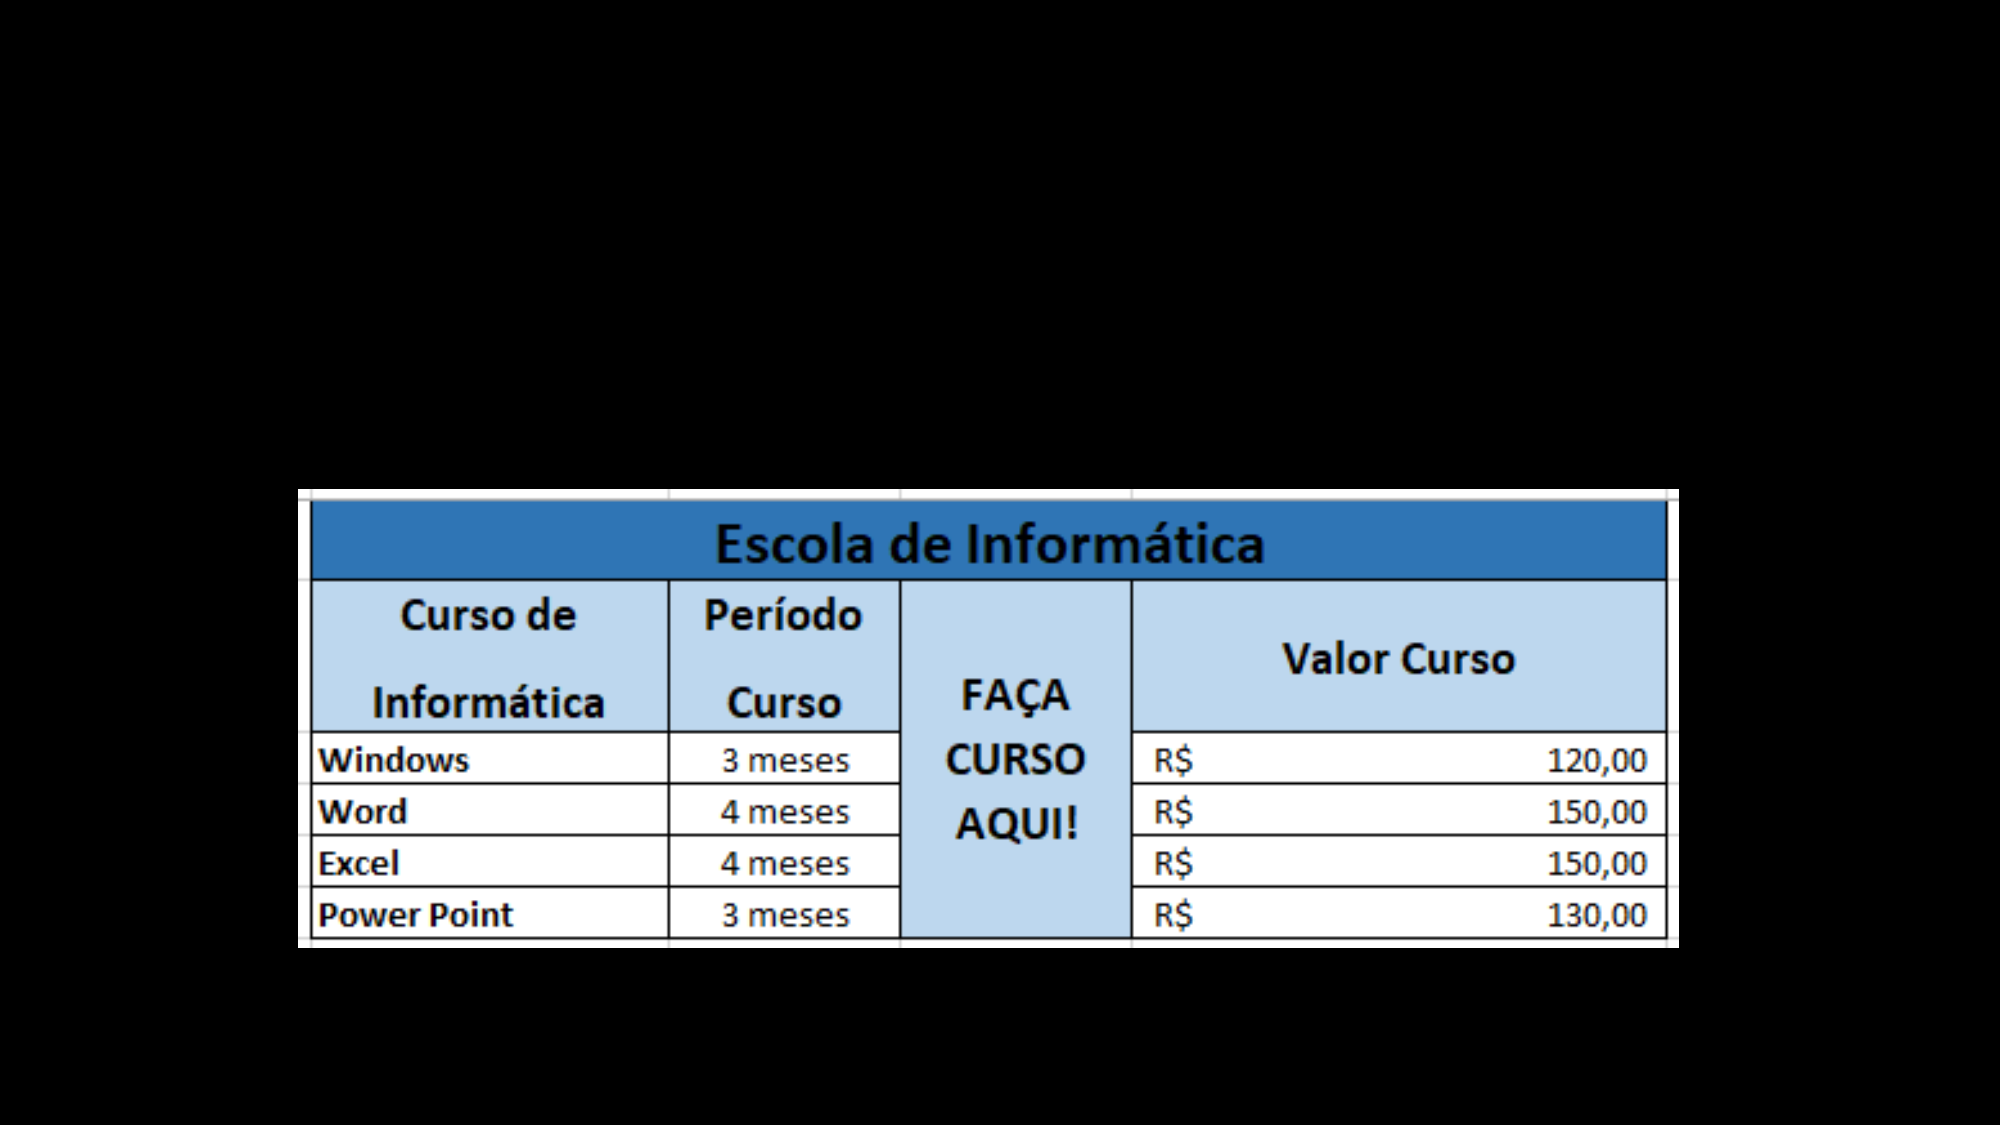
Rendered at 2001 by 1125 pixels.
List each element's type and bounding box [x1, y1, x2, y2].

picture [298, 489, 1679, 948]
